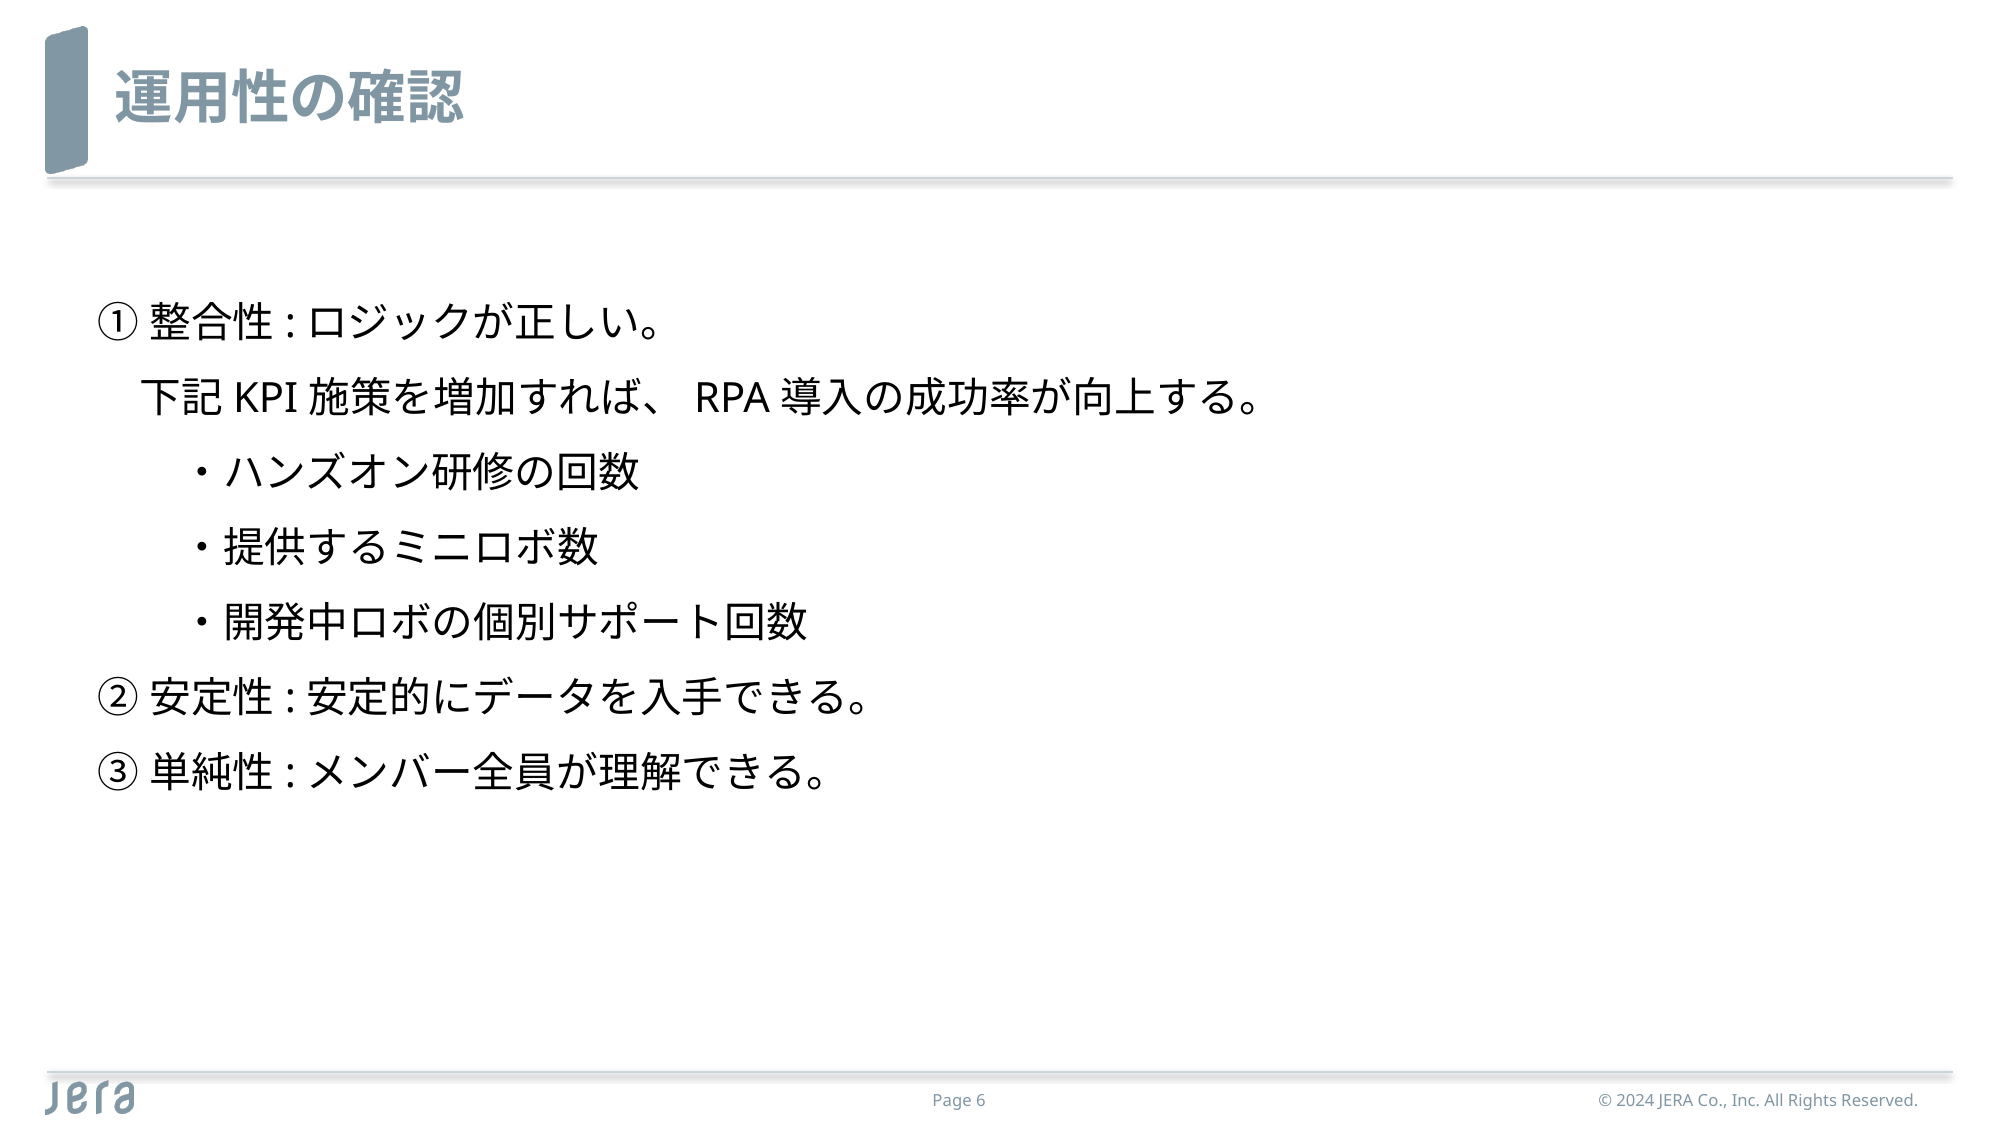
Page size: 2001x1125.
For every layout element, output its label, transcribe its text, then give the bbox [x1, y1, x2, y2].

title 運用性の確認 [99, 35, 1946, 154]
picture [45, 1080, 134, 1115]
list ①整合性:ロジックが正しい。 下記KPI施策を増加すれば、RPA導入の成功率が向上する。 ・ハンズオン研修の回数 ・提供するミニロボ数 ・開発中ロボの個別サポート回数 ②安定性:安定的にデータを入手できる。 ③単純性:メンバー全員が理解できる。 [92, 214, 1943, 1055]
picture [45, 26, 88, 174]
